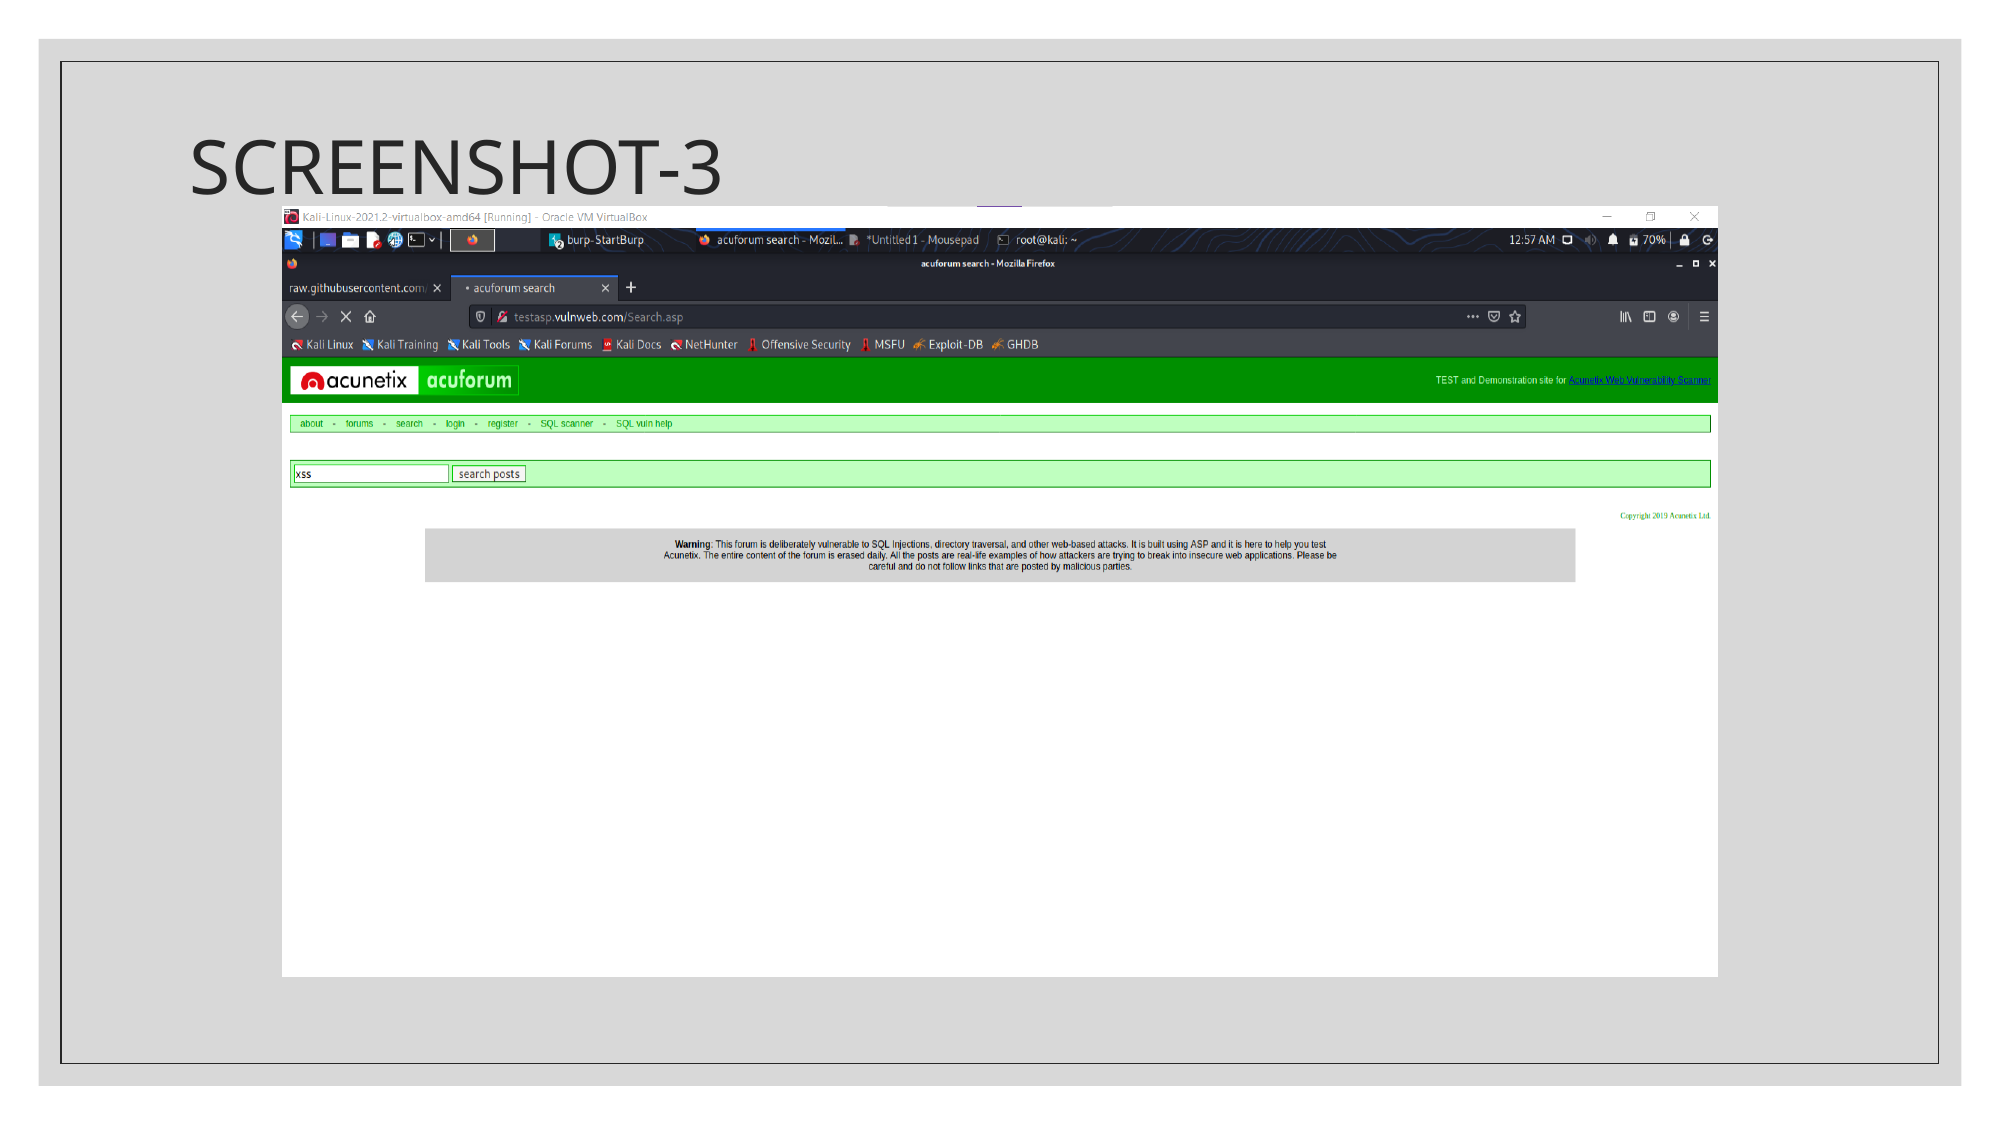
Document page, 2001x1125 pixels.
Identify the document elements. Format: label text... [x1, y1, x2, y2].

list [282, 206, 1718, 977]
title SCREENSHOT-3 [174, 105, 1825, 235]
